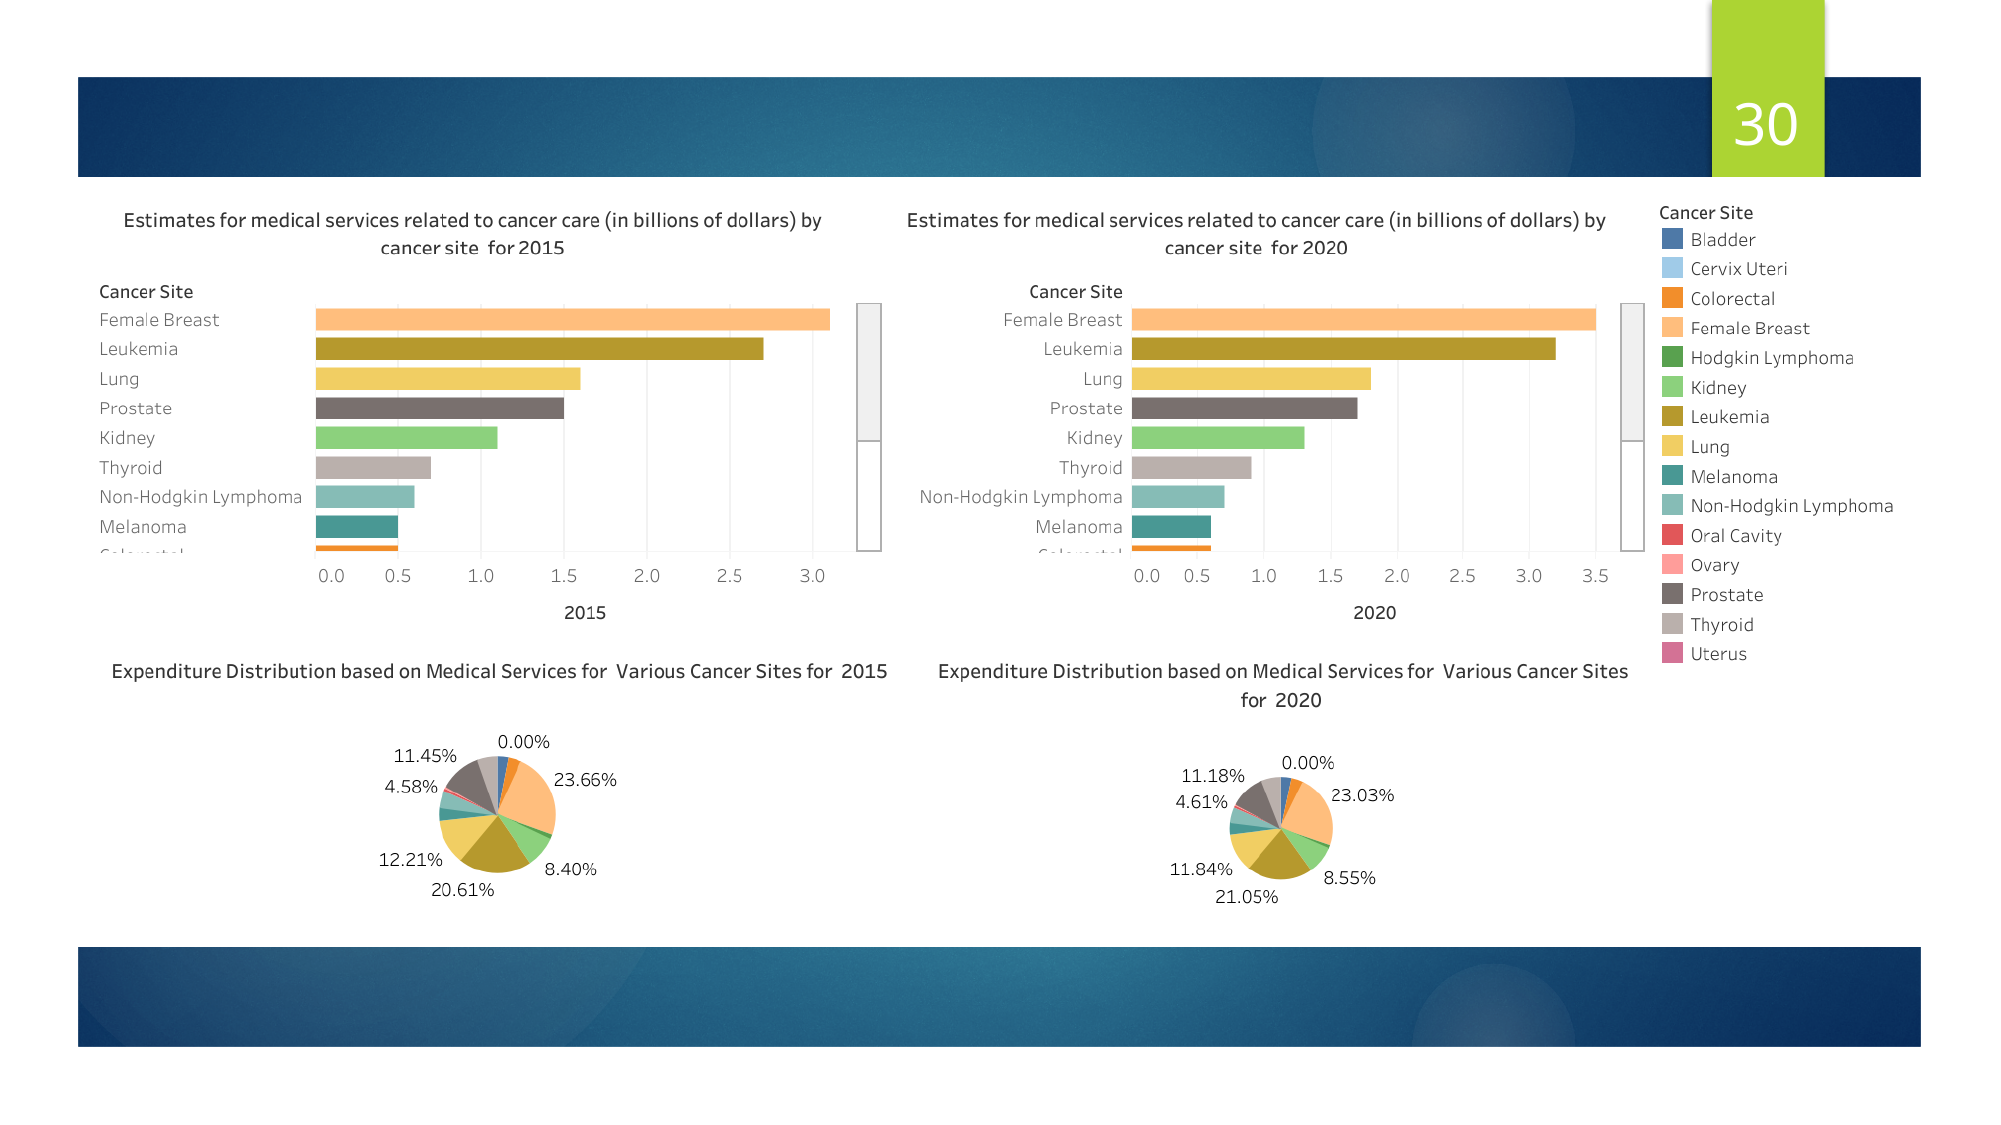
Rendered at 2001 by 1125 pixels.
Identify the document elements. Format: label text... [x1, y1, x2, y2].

slide_number 30 [1698, 48, 1836, 175]
picture [72, 177, 1928, 948]
